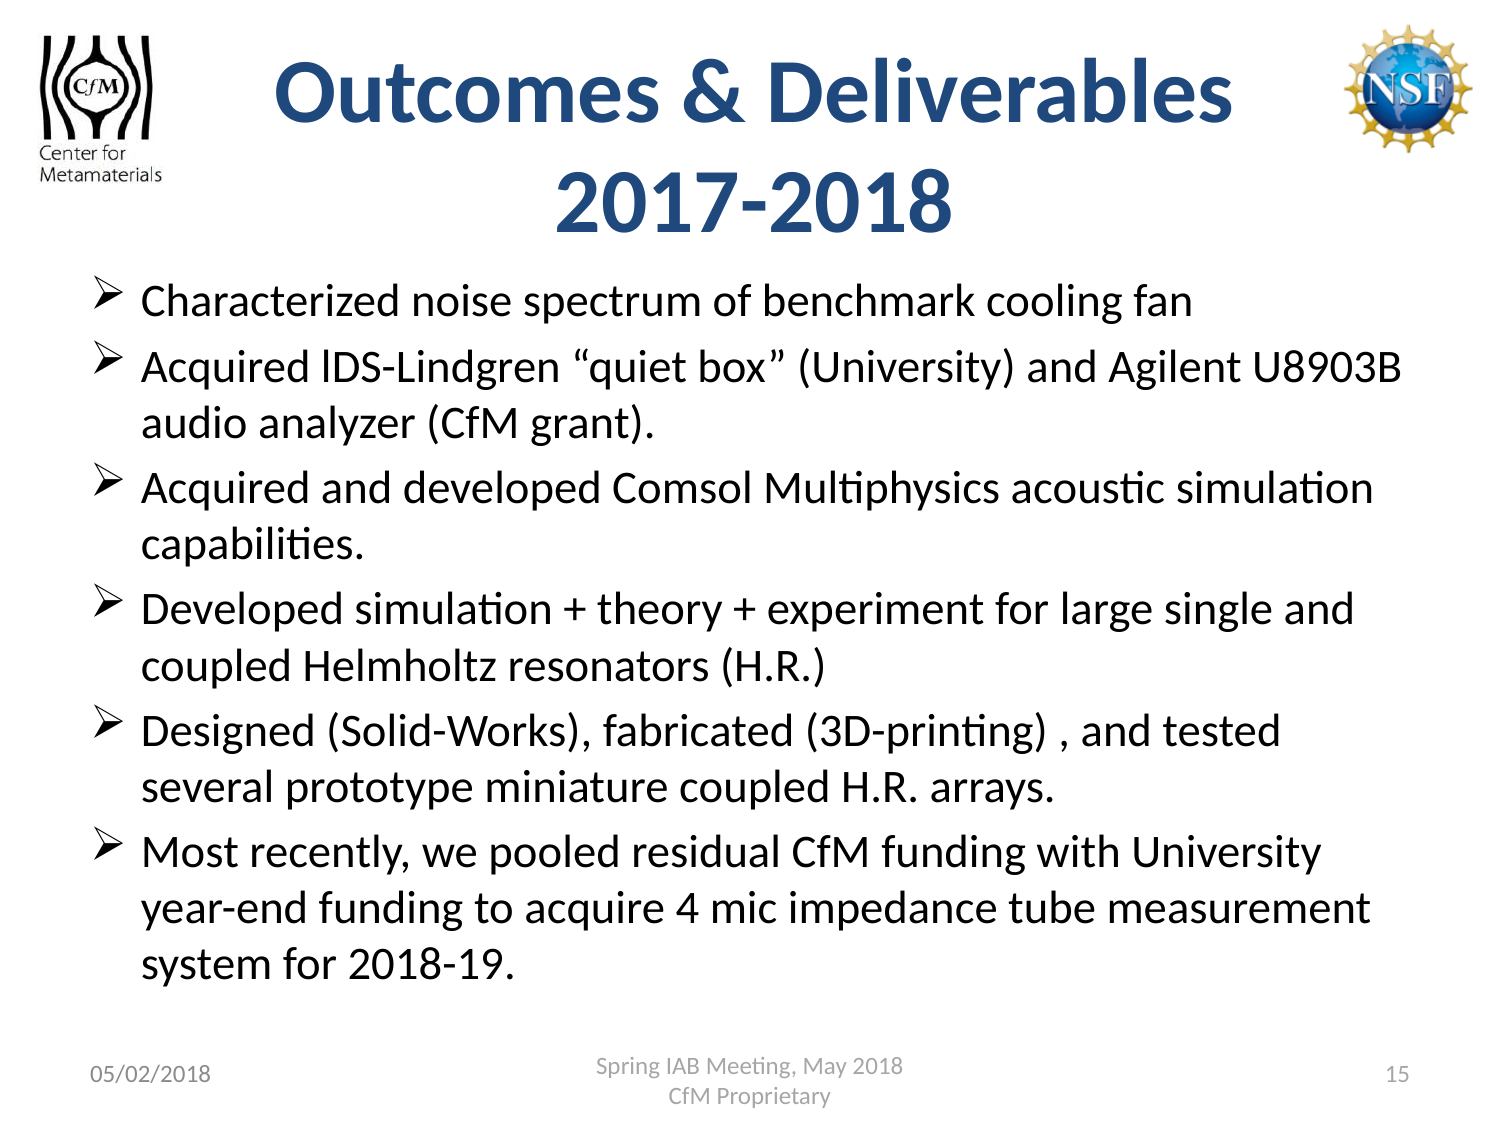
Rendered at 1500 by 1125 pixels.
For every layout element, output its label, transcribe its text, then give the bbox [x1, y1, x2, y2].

picture [1360, 23, 1475, 156]
picture [37, 33, 149, 184]
text_box Outcomes & Deliverables 2017-2018 [149, 23, 1360, 259]
list Characterized noise spectrum of benchmark cooling fan Acquired lDS-Lindgren “quiet box” (University) and Agilent U8903B audio analyzer (CfM grant). Acquired and developed Comsol Multiphysics acoustic simulation capabilities. Developed simulation + theory + experiment for large single and coupled Helmholtz resonators (H.R.) Designed (Solid-Works), fabricated (3D-printing) , and tested several prototype miniature coupled H.R. arrays. Most recently, we pooled residual CfM funding with University year-end funding to acquire 4 mic impedance tube measurement system for 2018-19. [75, 262, 1425, 1005]
